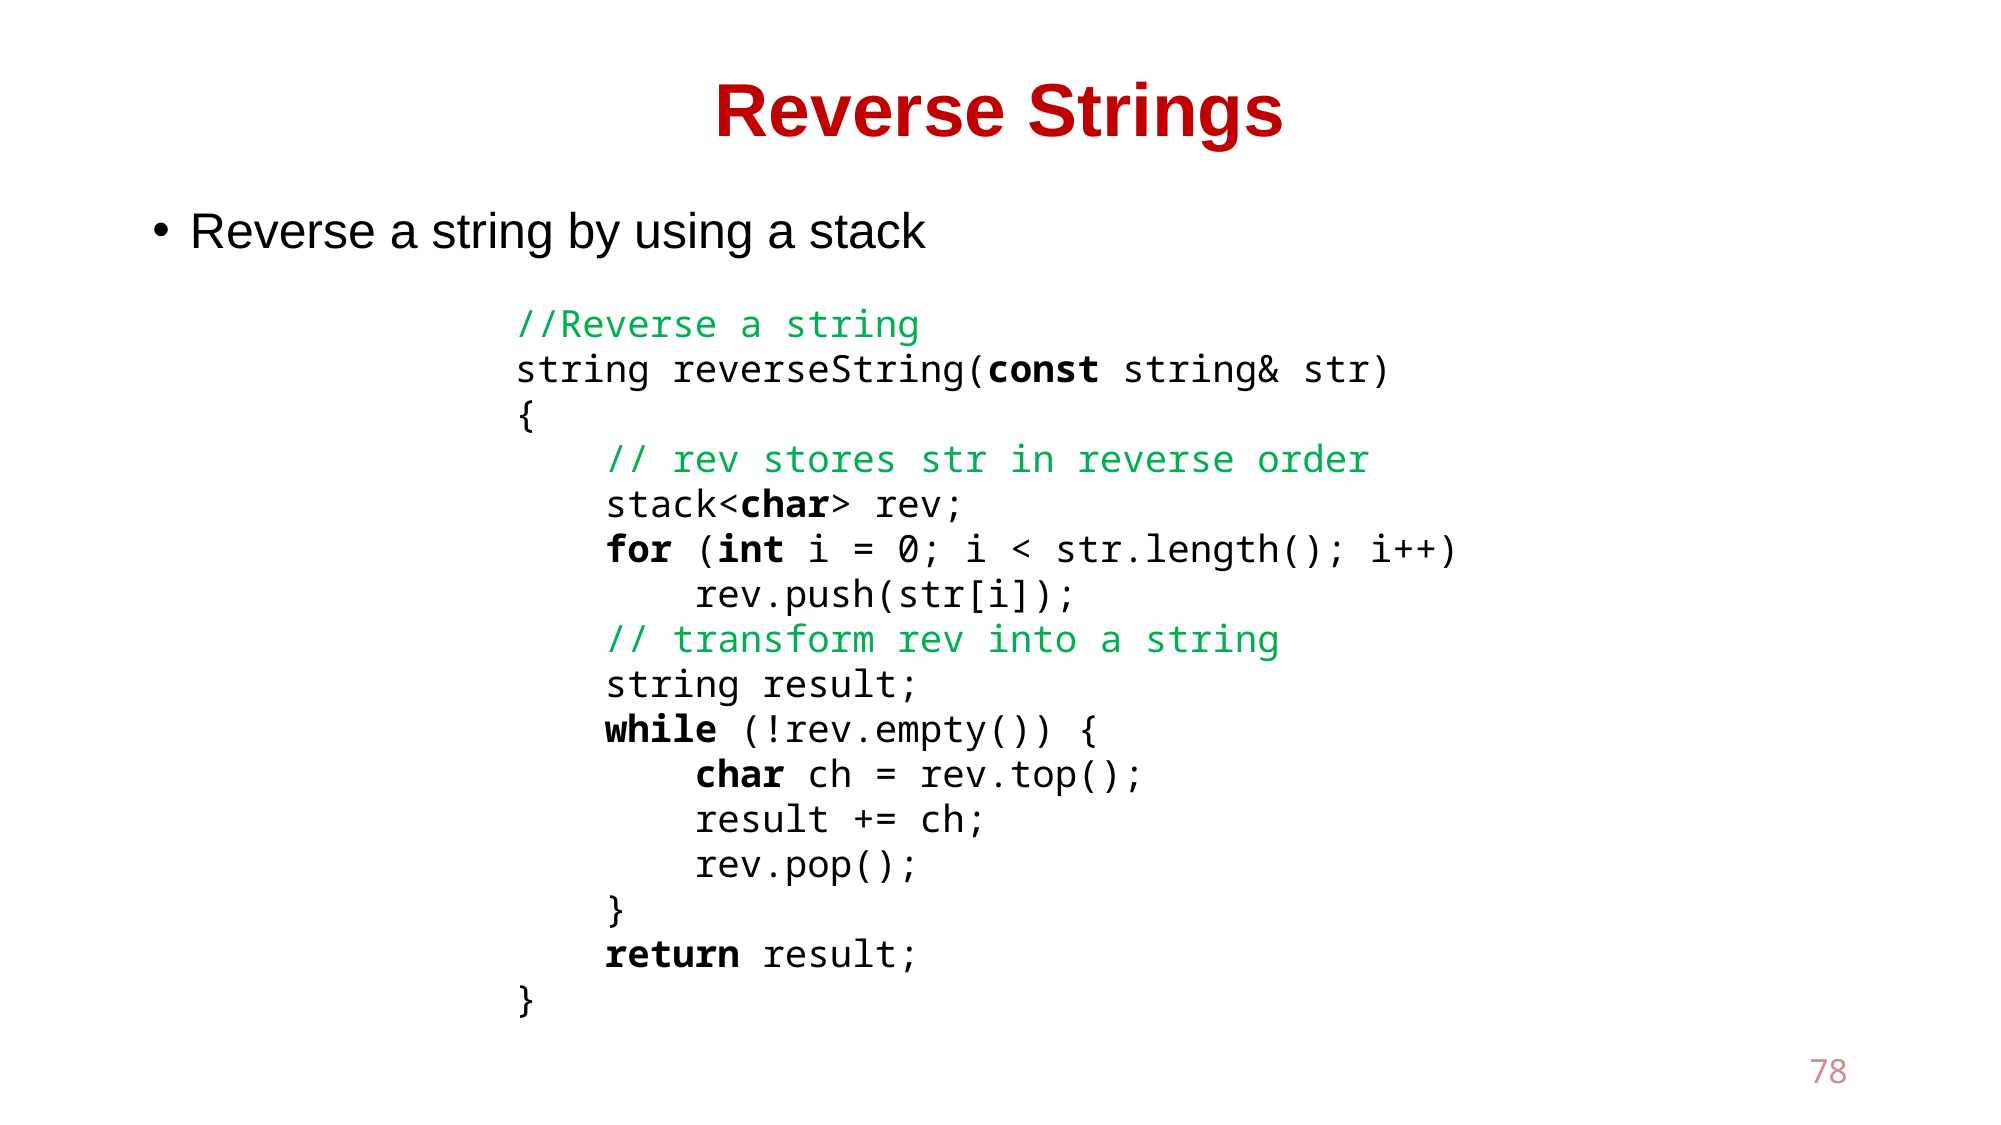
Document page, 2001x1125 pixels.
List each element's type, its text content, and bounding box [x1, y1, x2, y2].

text_box //Reverse a string string reverseString(const string& str) { // rev stores str in reverse order stack<char> rev; for (int i = 0; i < str.length(); i++) rev.push(str[i]); // transform rev into a string string result; while (!rev.empty()) { char ch = rev.top(); result += ch; rev.pop(); } return result; } [500, 292, 1500, 1027]
title Reverse Strings [137, 59, 1863, 166]
slide_number 78 [1412, 1042, 1863, 1103]
list Reverse a string by using a stack [137, 197, 1863, 1025]
